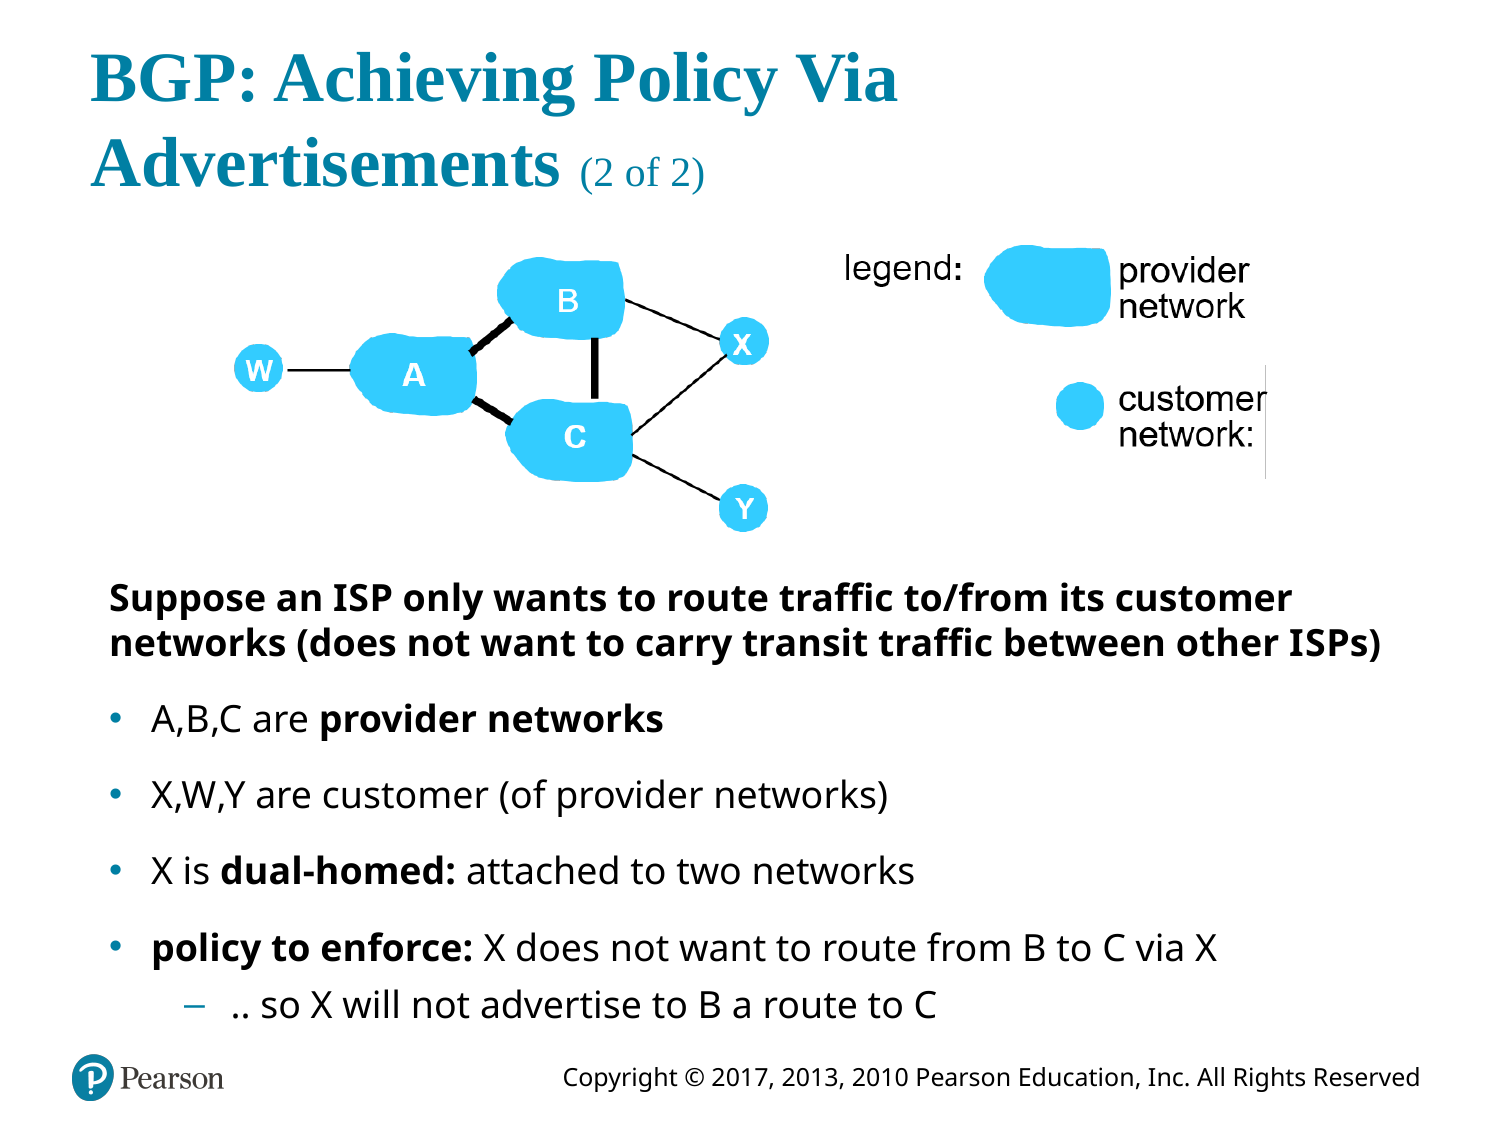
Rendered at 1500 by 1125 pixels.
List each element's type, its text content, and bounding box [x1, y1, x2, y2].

picture [72, 1087, 83, 1101]
picture [72, 1054, 88, 1070]
picture [80, 1063, 94, 1071]
list Suppose an I S P only wants to route traffic to/from its customer networks (does not want to carry transit traffic between other I S Ps) A ,B ,C are provider networks X ,W ,Y are customer (of provider networks) X is dual-homed: attached to two networks policy to enforce: X does not want to route from B to C via X .. so X will not advertise to B a route to C [94, 558, 1406, 1125]
picture [201, 222, 1299, 548]
title B G P: Achieving Policy Via Advertisements (2 of 2) [75, 0, 1364, 216]
picture [89, 1071, 94, 1088]
